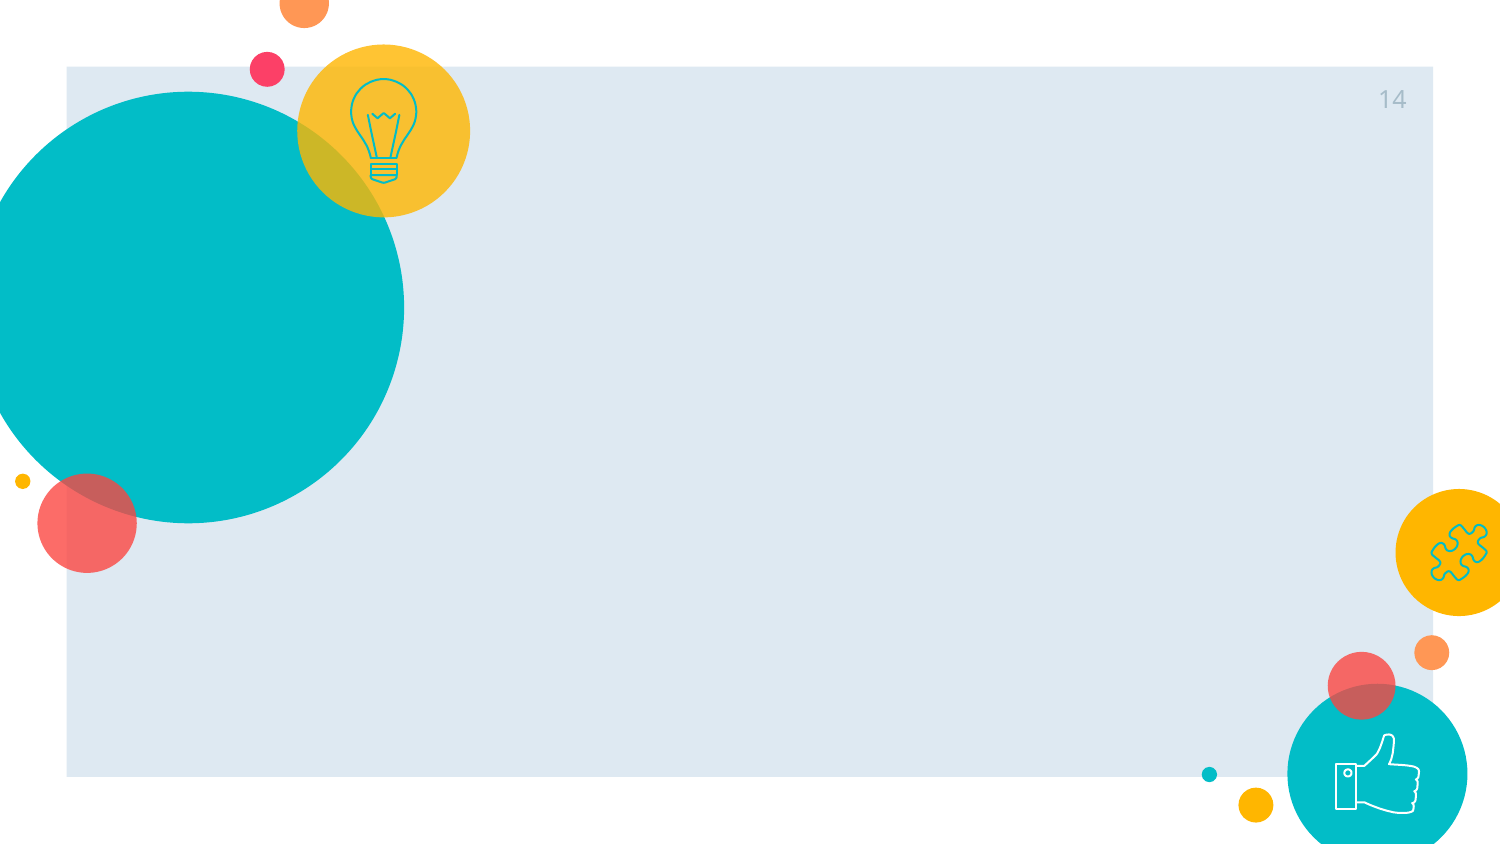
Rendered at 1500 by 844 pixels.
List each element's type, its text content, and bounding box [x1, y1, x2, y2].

slide_number 14 [1331, 68, 1422, 134]
